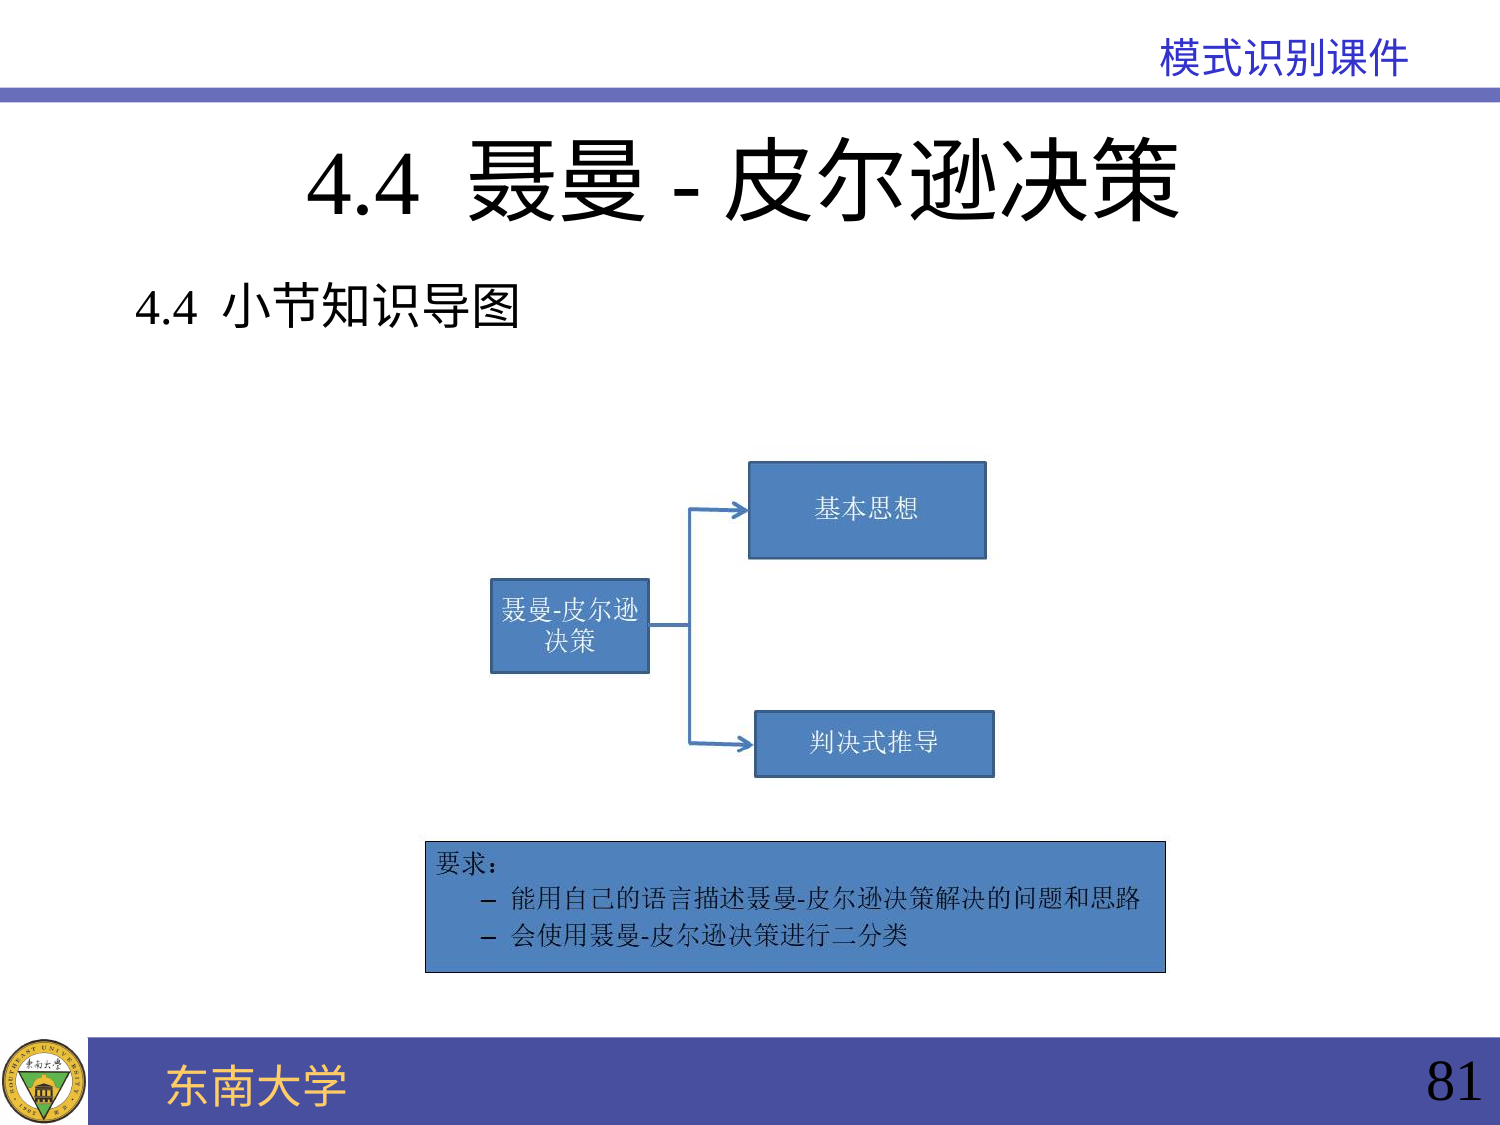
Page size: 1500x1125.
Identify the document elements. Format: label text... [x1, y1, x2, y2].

text_box 4.4 小节知识导图 [120, 267, 537, 342]
picture [0, 1038, 88, 1125]
title 4.4 聂曼-皮尔逊决策 [112, 99, 1376, 256]
text_box 81 [1411, 1034, 1500, 1120]
picture [348, 337, 1278, 1036]
